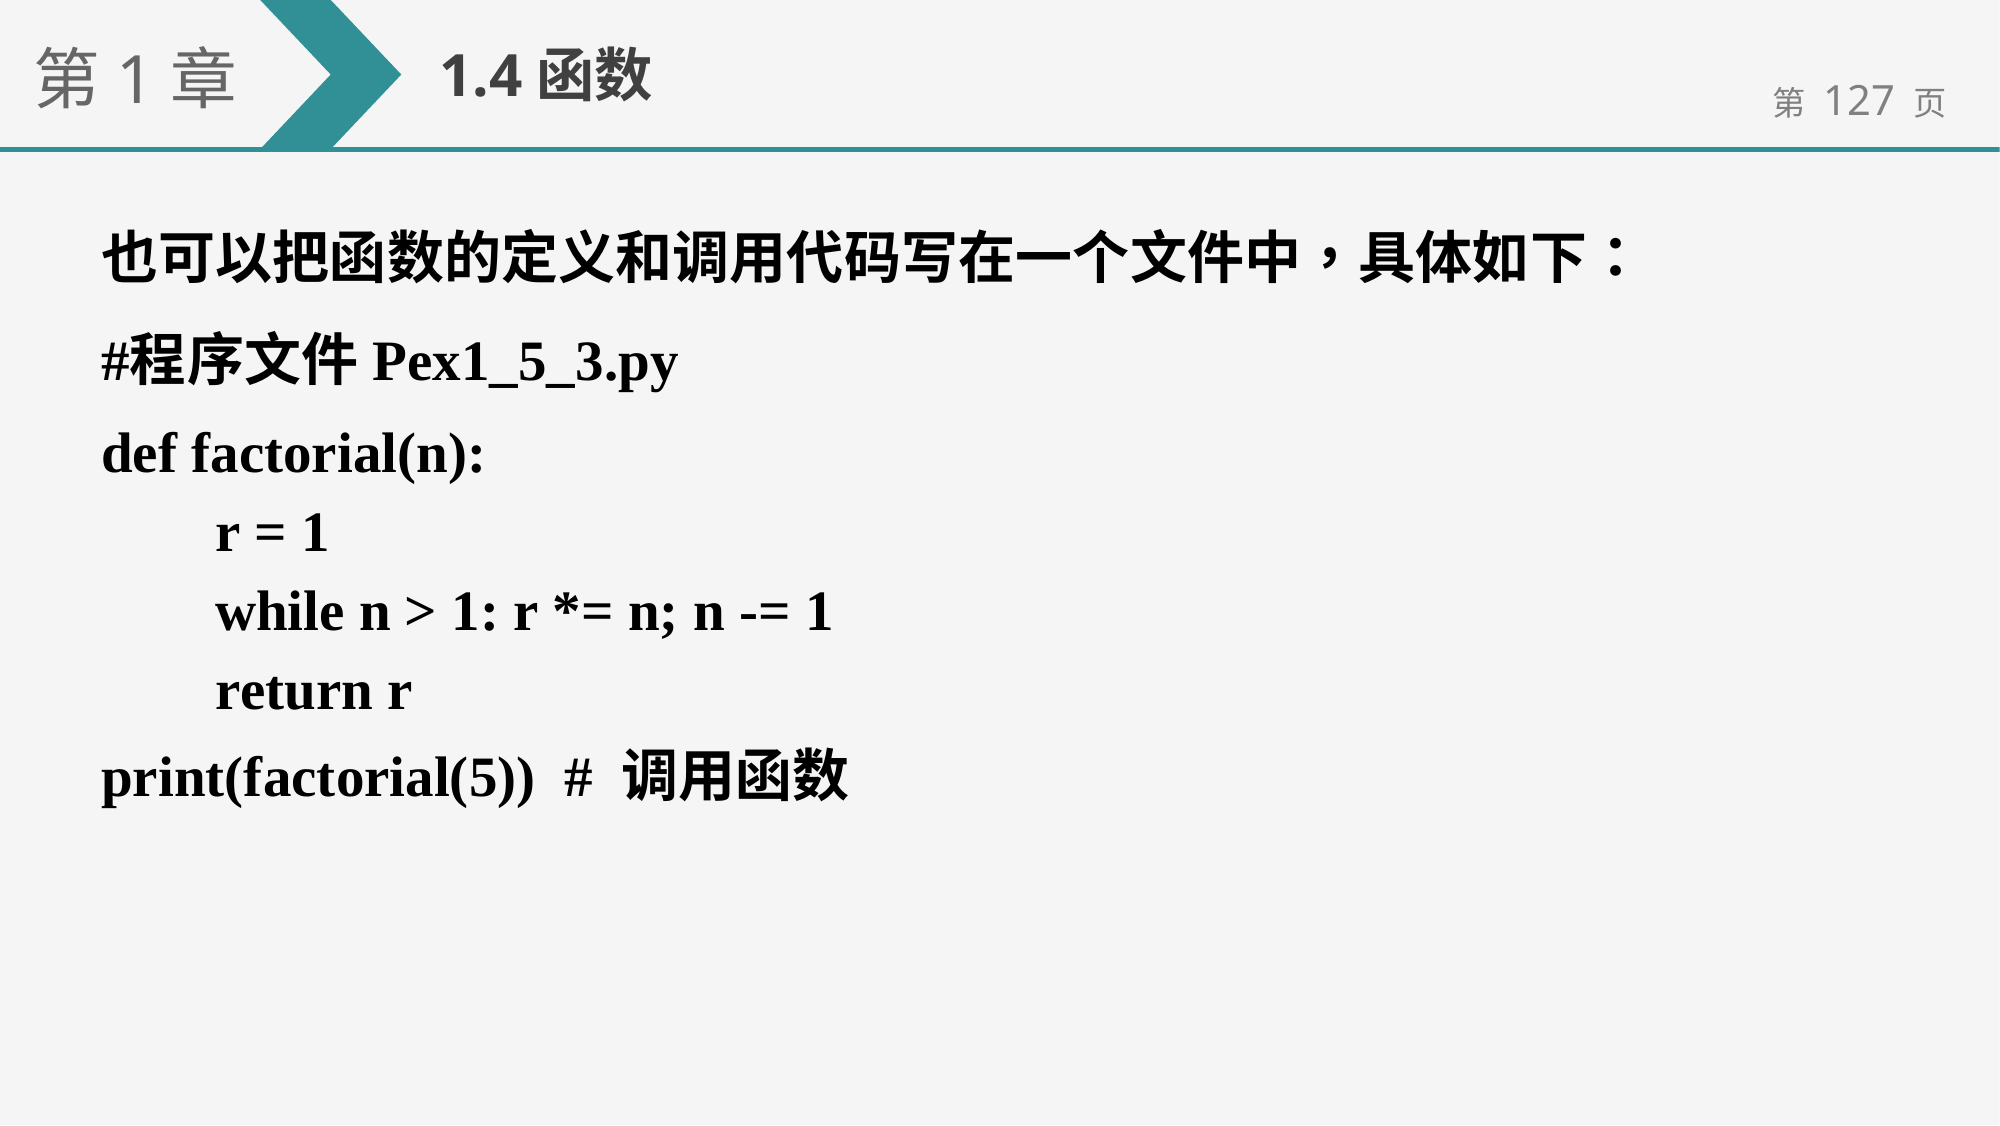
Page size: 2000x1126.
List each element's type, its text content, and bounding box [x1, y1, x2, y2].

text_box [258, 0, 403, 148]
text_box 1.4函数 [424, 31, 1366, 116]
text_box 第1章 [19, 29, 253, 125]
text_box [58, 216, 1912, 867]
